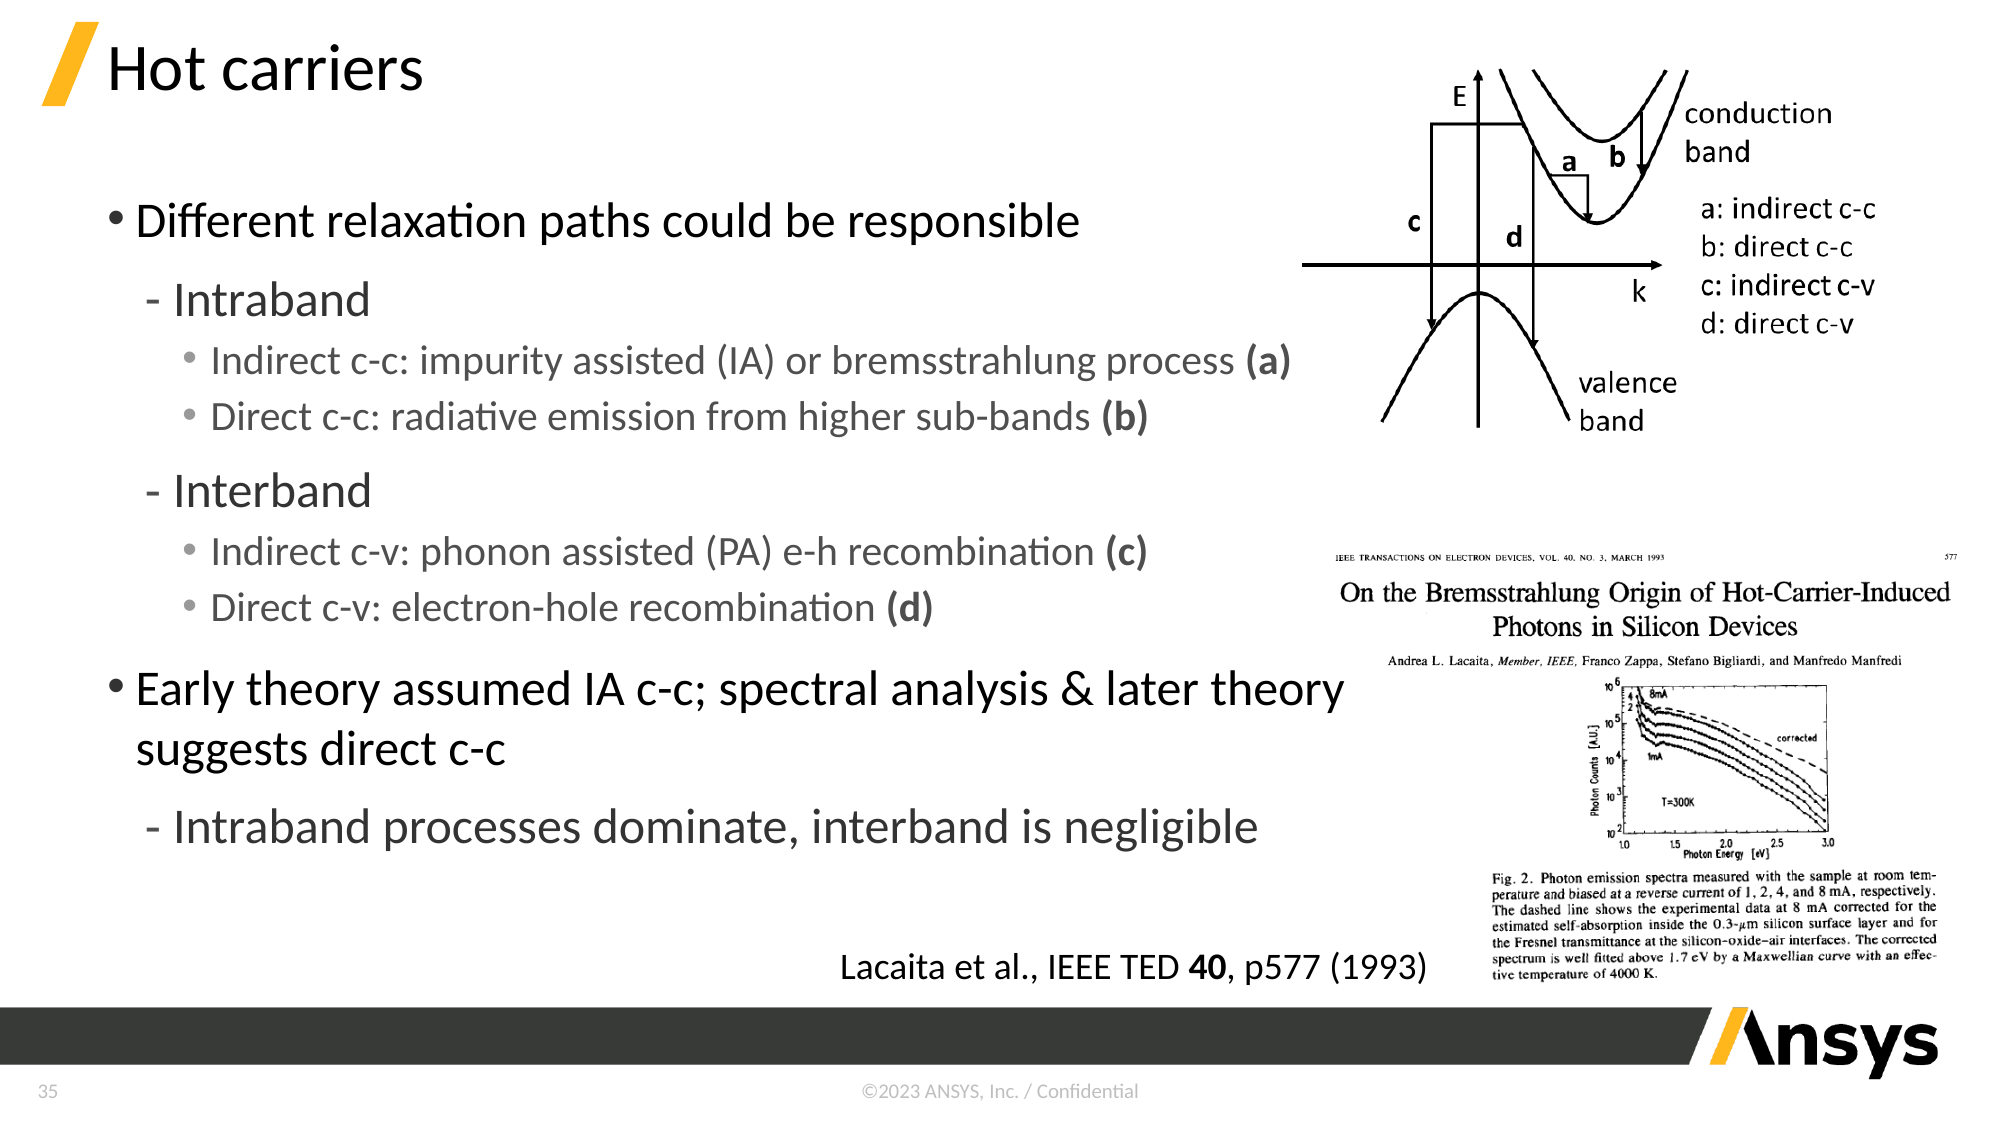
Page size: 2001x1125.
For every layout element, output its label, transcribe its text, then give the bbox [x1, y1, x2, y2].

picture [0, 543, 2000, 1125]
list Different relaxation paths could be responsible Intraband Indirect c-c: impurity assisted (IA) or bremsstrahlung process (a) Direct c-c: radiative emission from higher sub-bands (b) Interband Indirect c-v: phonon assisted (PA) e-h recombination (c) Direct c-v: electron-hole recombination (d) Early theory assumed IA c-c; spectral analysis & later theory suggests direct c-c Intraband processes dominate, interband is negligible [99, 187, 1900, 938]
text_box Lacaita et al., IEEE TED 40, p577 (1993) [825, 934, 1576, 995]
title Hot carriers [99, 24, 1900, 106]
picture [1302, 58, 1895, 459]
